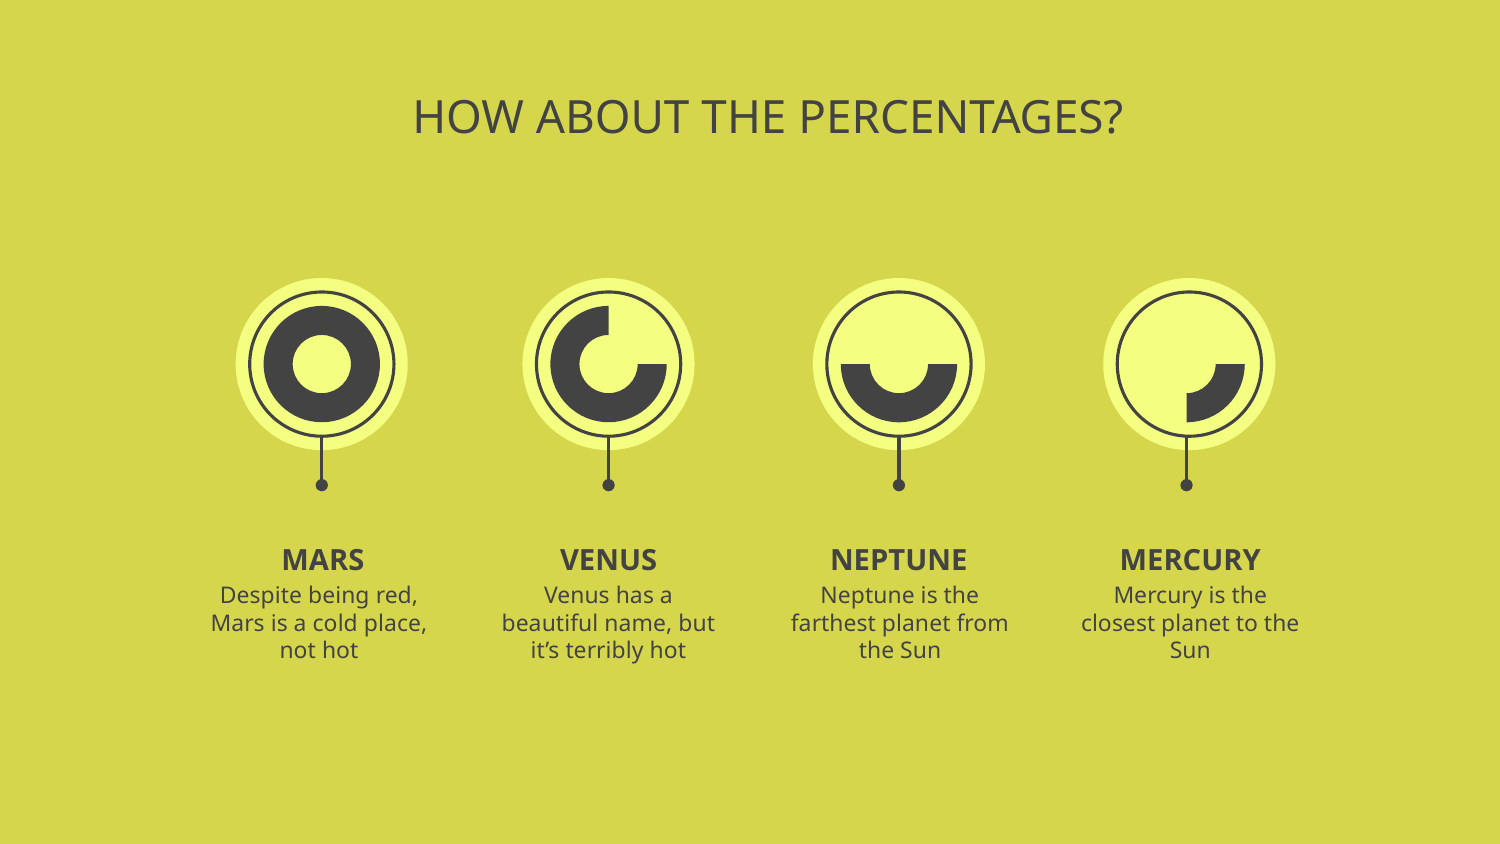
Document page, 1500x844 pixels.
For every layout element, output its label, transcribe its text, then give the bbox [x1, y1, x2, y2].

title HOW ABOUT THE PERCENTAGES? [67, 76, 1469, 143]
text_box MERCURY [1073, 533, 1306, 576]
text_box Venus has a beautiful name, but it’s terribly hot [492, 580, 725, 655]
text_box VENUS [492, 533, 725, 576]
text_box MARS [195, 533, 449, 576]
text_box NEPTUNE [783, 533, 1015, 576]
text_box [1117, 291, 1262, 437]
text_box [826, 291, 972, 437]
text_box [522, 278, 695, 451]
text_box [249, 291, 394, 437]
text_box Neptune is the farthest planet from the Sun [783, 580, 1015, 655]
text_box [263, 305, 380, 423]
text_box [1103, 278, 1276, 451]
text_box [840, 364, 958, 423]
text_box [536, 291, 681, 437]
text_box [550, 305, 667, 423]
text_box [1186, 364, 1245, 423]
text_box Despite being red, Mars is a cold place, not hot [202, 580, 434, 655]
text_box [812, 278, 985, 450]
text_box [235, 278, 408, 451]
text_box Mercury is the closest planet to the Sun [1073, 580, 1306, 655]
